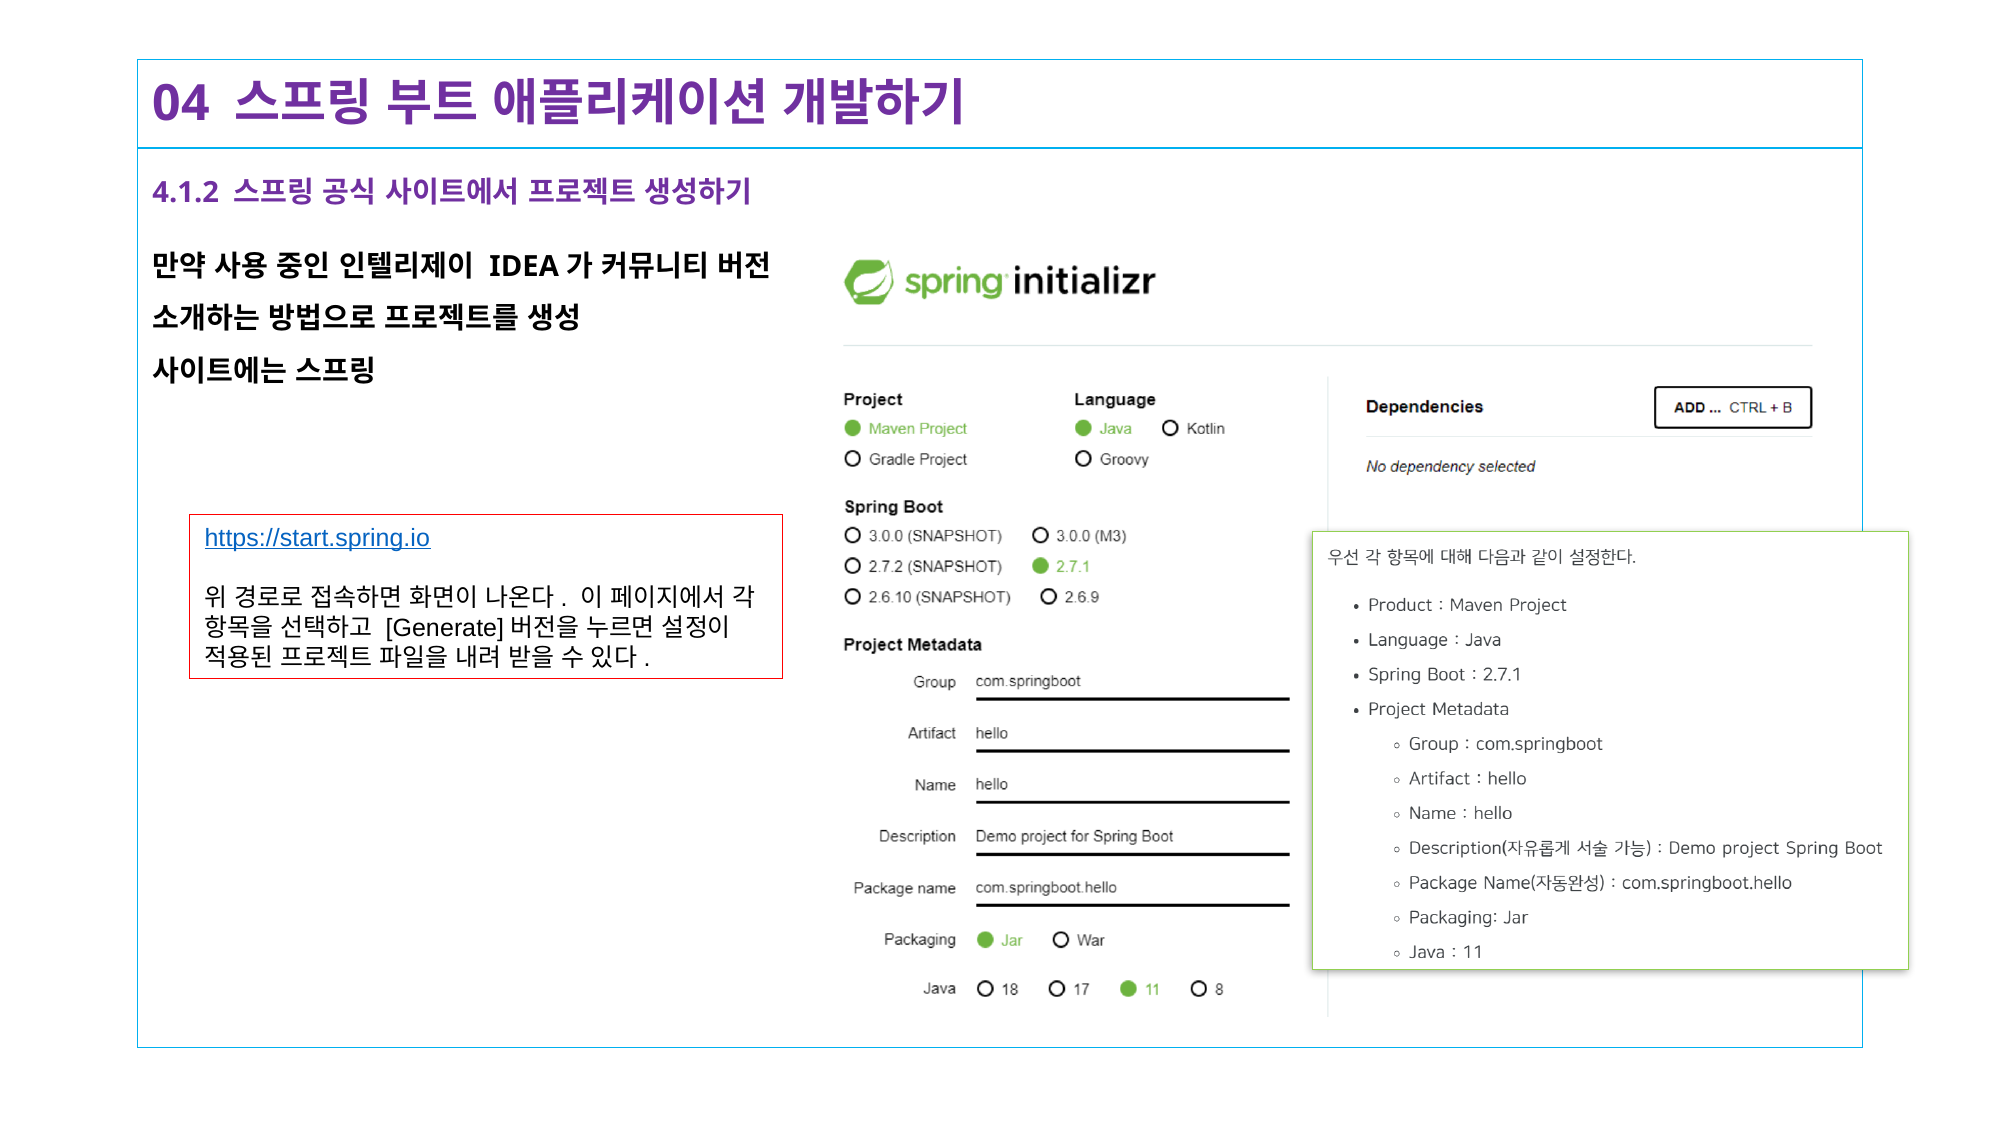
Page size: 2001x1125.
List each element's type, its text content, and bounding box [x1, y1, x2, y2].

list 4.1.2 스프링 공식 사이트에서 프로젝트 생성하기 만약 사용 중인 인텔리제이 IDEA가 커뮤니티 버전 이라면 지금 소개하는 방법으로 프로젝트를 생성 하는 것이 좋다. 스프링 공식 사이트에는 스프링 부트 프로젝트를 자동으로 만들어주는 서비스가 있다. [137, 148, 1863, 1048]
title 04 스프링 부트 애플리케이션 개발하기 [137, 59, 1863, 148]
text_box https://start.spring.io 위 경로로 접속하면 화면이 나온다. 이 페이지에서 각 항목을 선택하고 [Generate]버전을 누르면 설정이 적용된 프로젝트 파일을 내려 받을 수 있다. [189, 514, 783, 679]
picture [819, 242, 1908, 1019]
